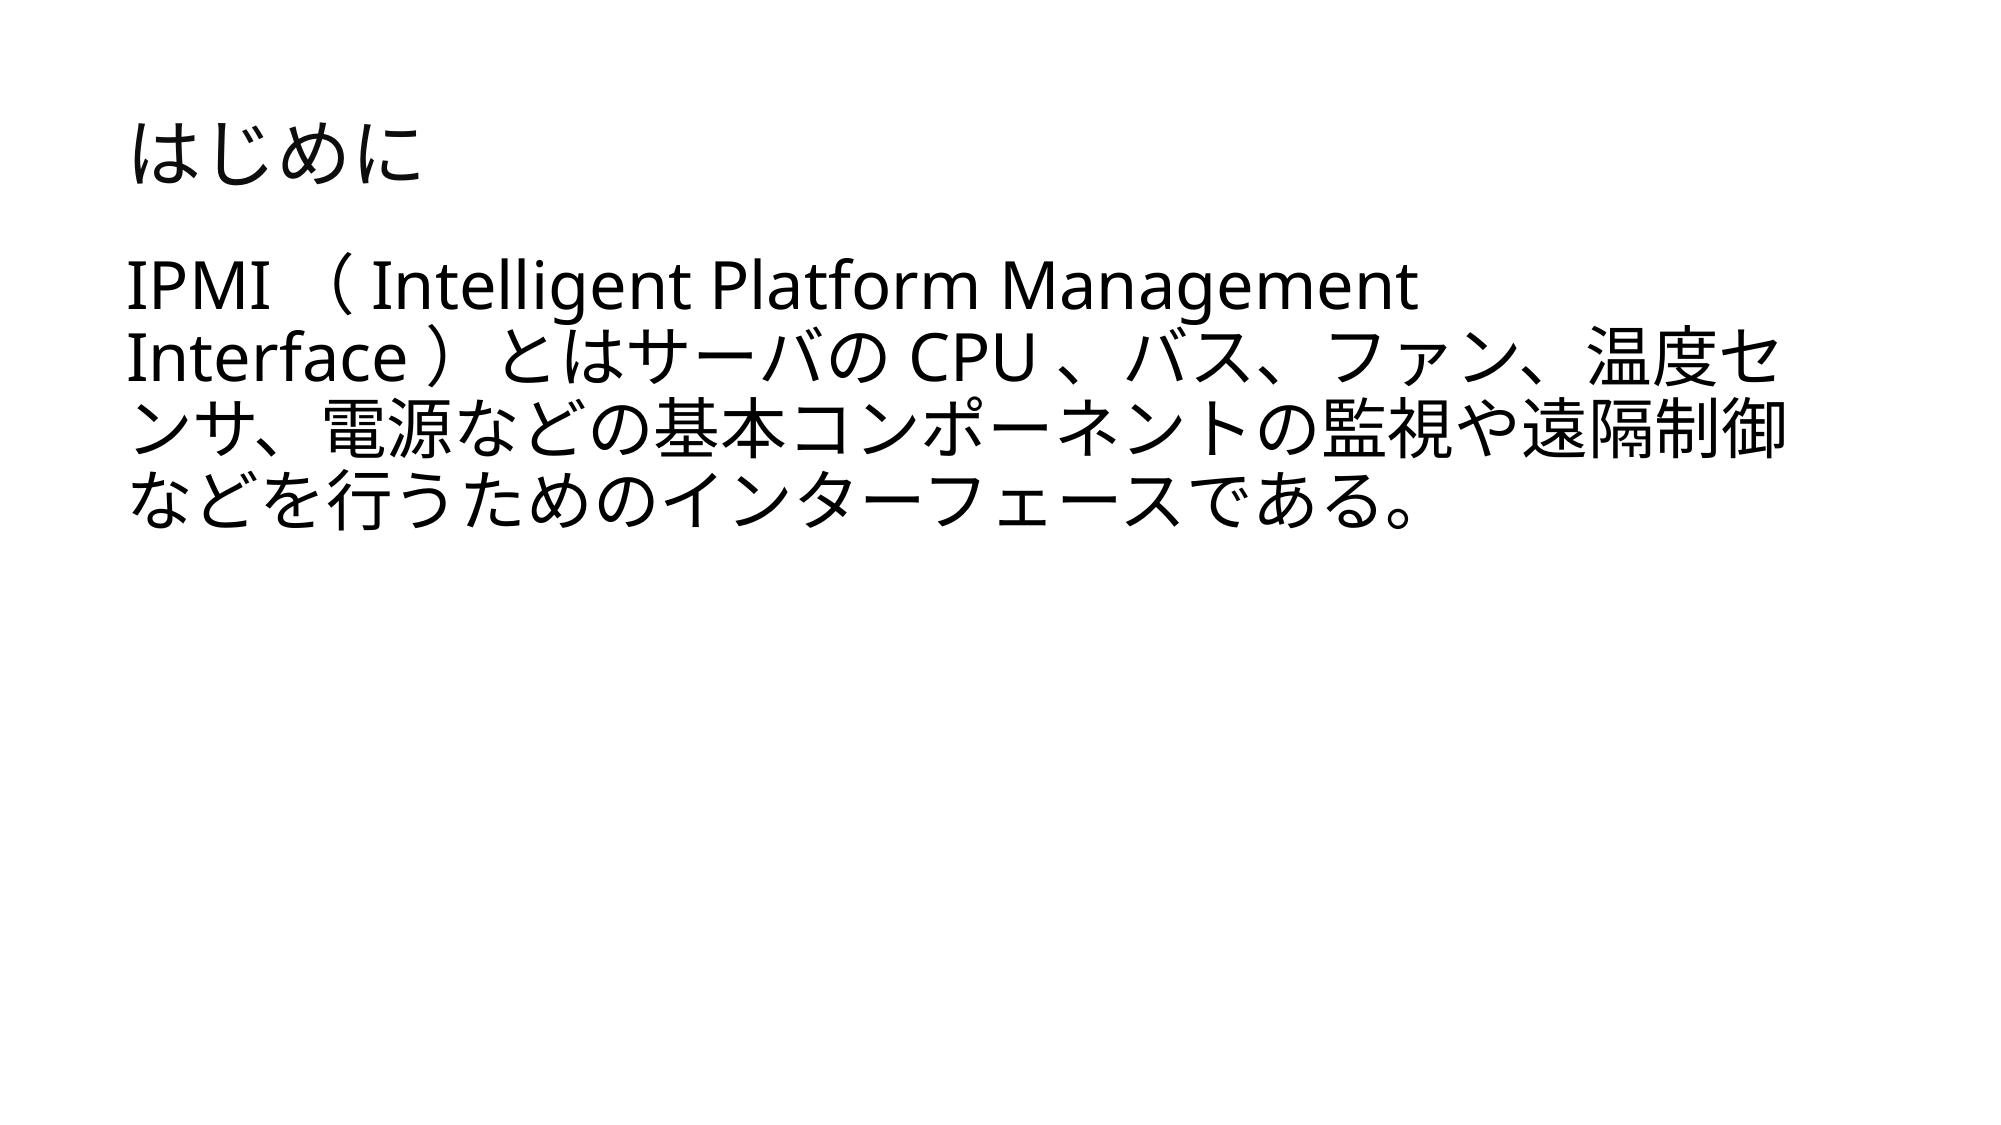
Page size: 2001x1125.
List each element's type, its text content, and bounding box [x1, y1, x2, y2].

list IPMI（Intelligent Platform Management Interface）とはサーバのCPU、バス、ファン、温度センサ、電源などの基本コンポーネントの監視や遠隔制御などを行うためのインターフェースである。 [111, 244, 1812, 881]
title はじめに [111, 99, 1522, 214]
